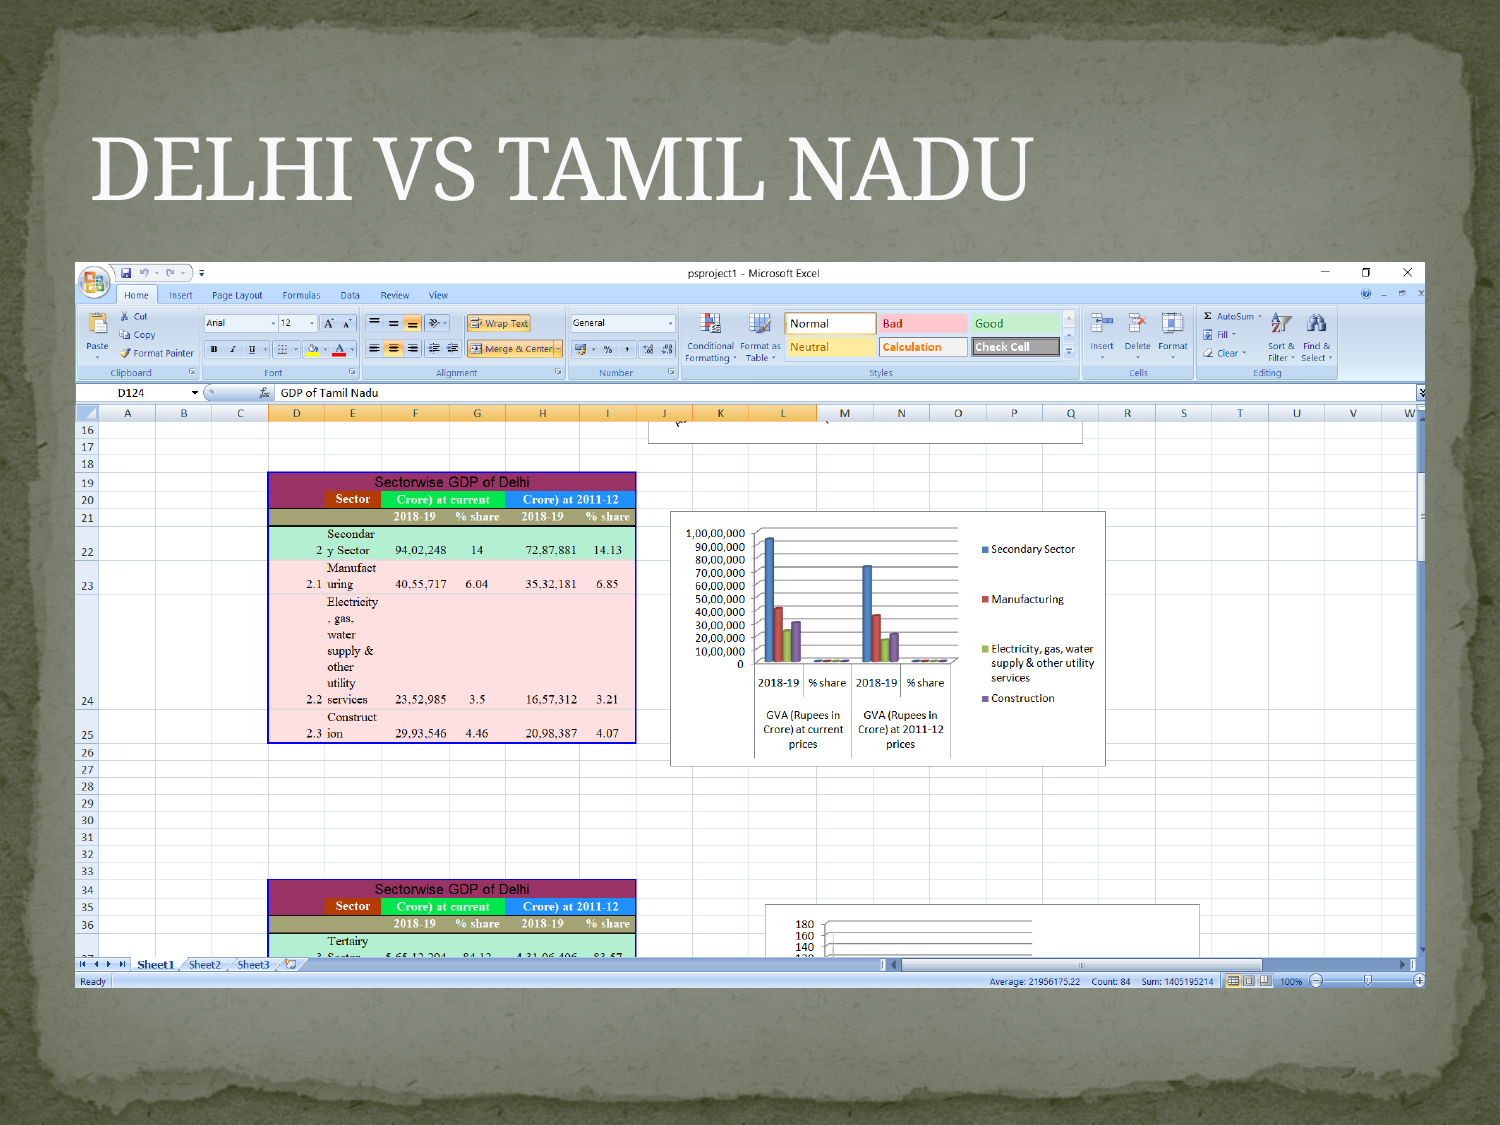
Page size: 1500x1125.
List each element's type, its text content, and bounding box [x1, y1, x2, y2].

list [77, 265, 1424, 986]
title DELHI VS TAMIL NADU [74, 24, 1425, 225]
